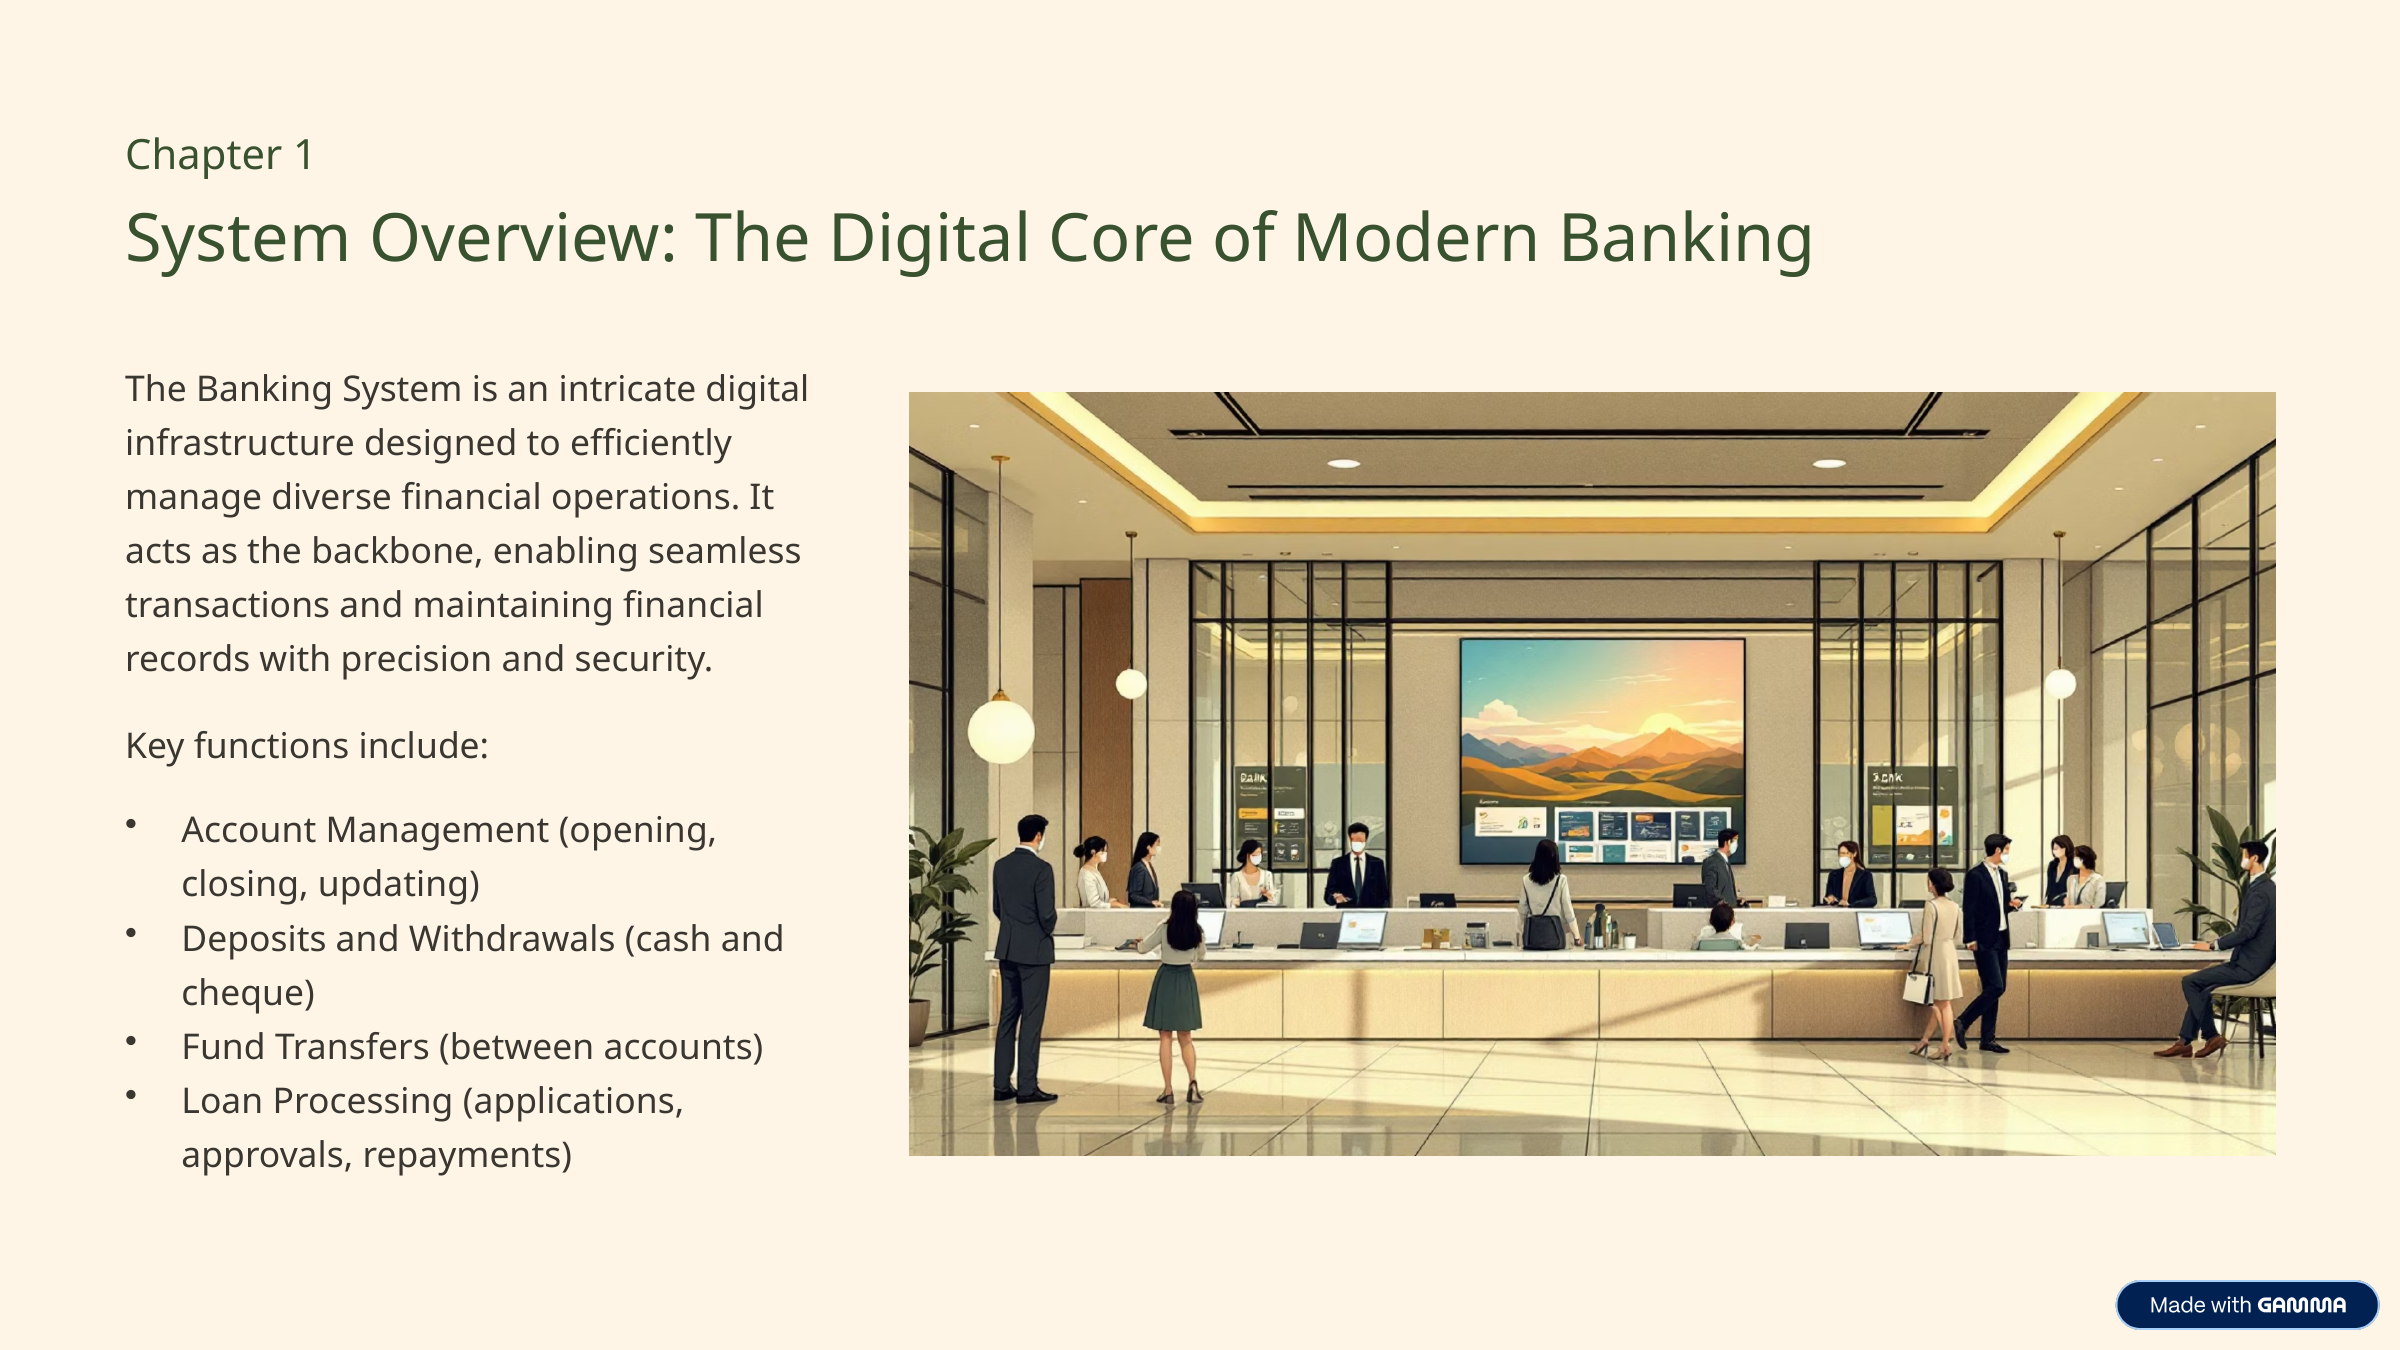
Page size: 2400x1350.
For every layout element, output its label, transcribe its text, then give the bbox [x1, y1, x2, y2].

text_box System Overview: The Digital Core of Modern Banking [125, 191, 1829, 276]
text_box Key functions include: [125, 711, 821, 767]
picture [909, 392, 2276, 1156]
text_box Account Management (opening, closing, updating) Deposits and Withdrawals (cash and cheque) Fund Transfers (between accounts) Loan Processing (applications, approvals, repayments) [125, 795, 821, 1213]
text_box Chapter 1 [125, 125, 547, 179]
picture [2106, 1271, 2389, 1339]
text_box The Banking System is an intricate digital infrastructure designed to efficiently manage diverse financial operations. It acts as the backbone, enabling seamless transactions and maintaining financial records with precision and security. [125, 353, 821, 683]
